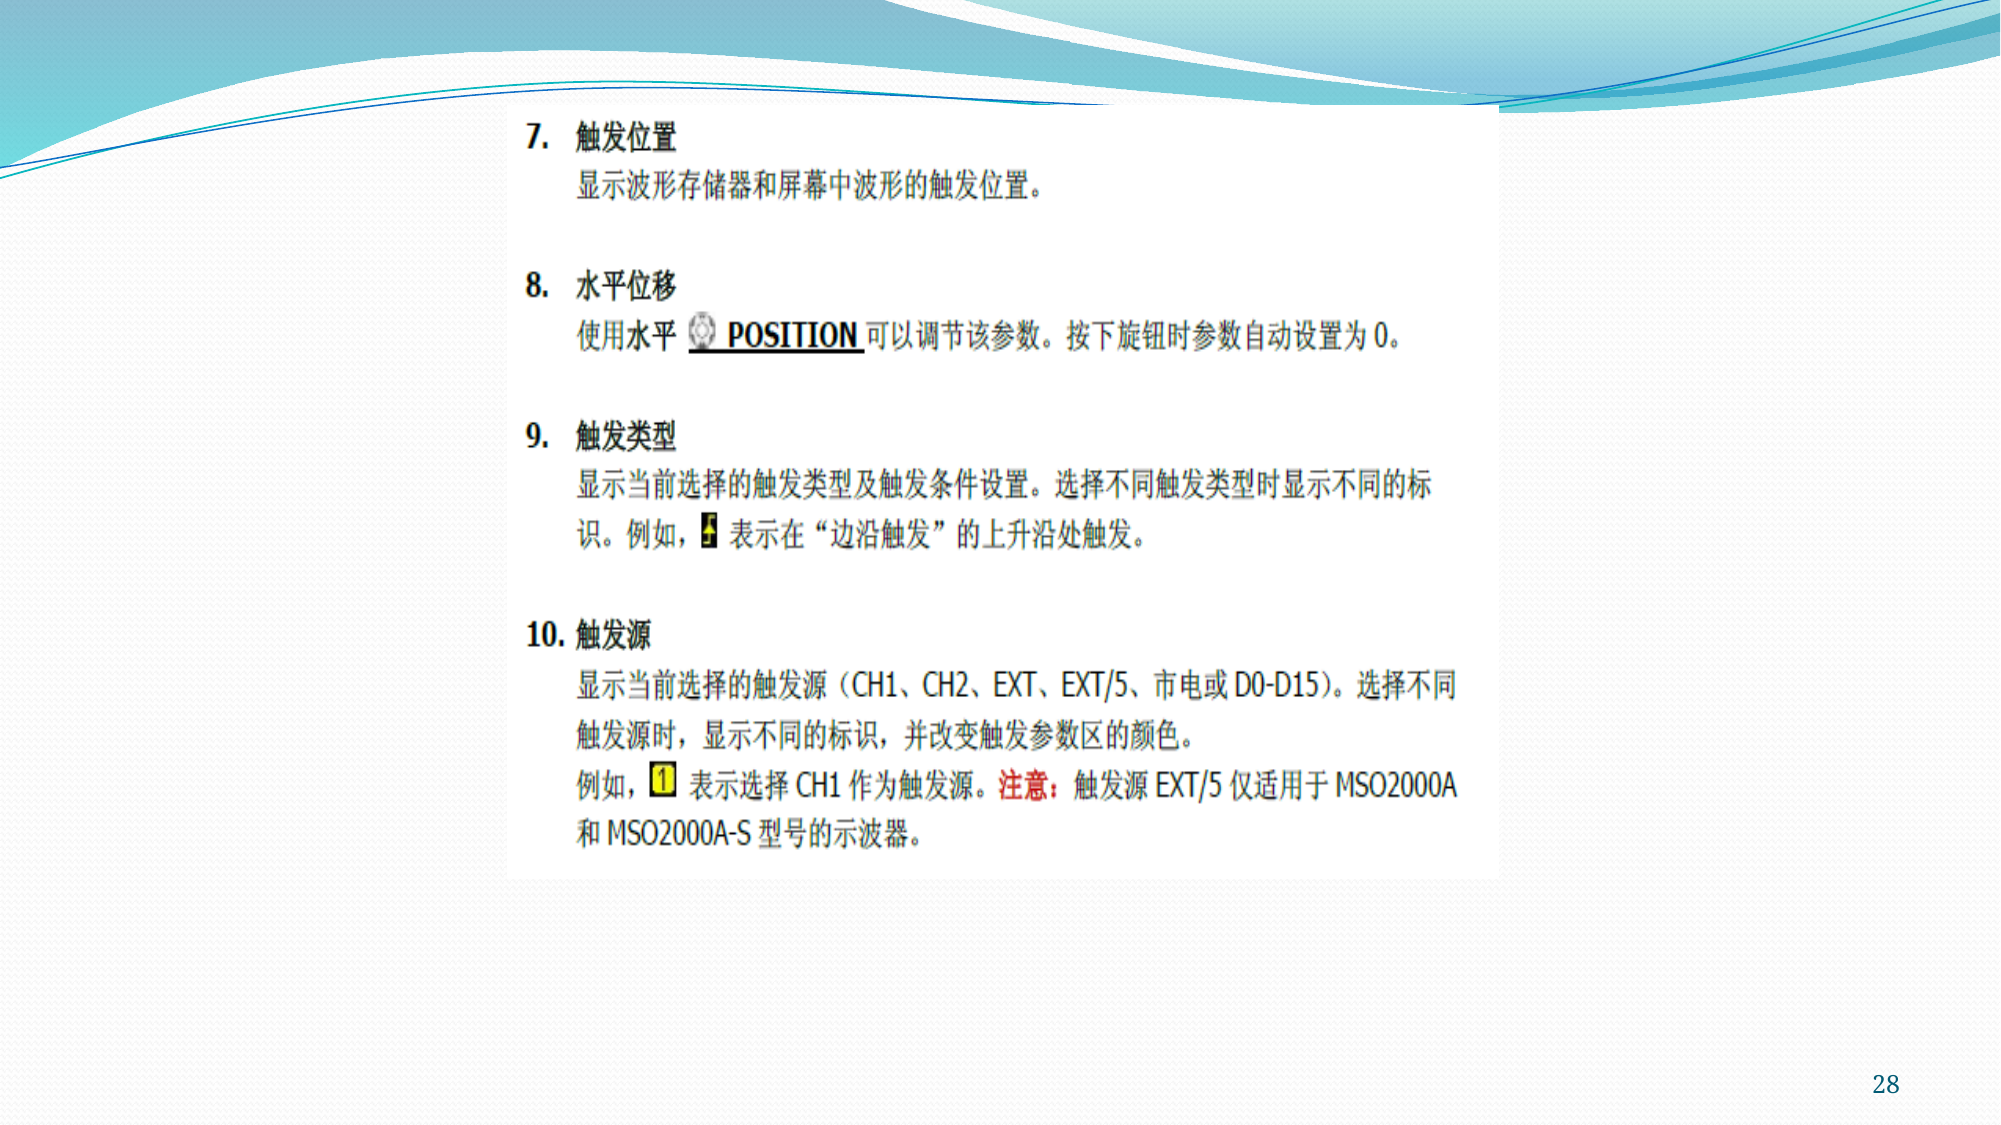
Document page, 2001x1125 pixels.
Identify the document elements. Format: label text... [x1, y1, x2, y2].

slide_number 28 [1733, 1042, 1900, 1103]
picture [507, 105, 1499, 880]
